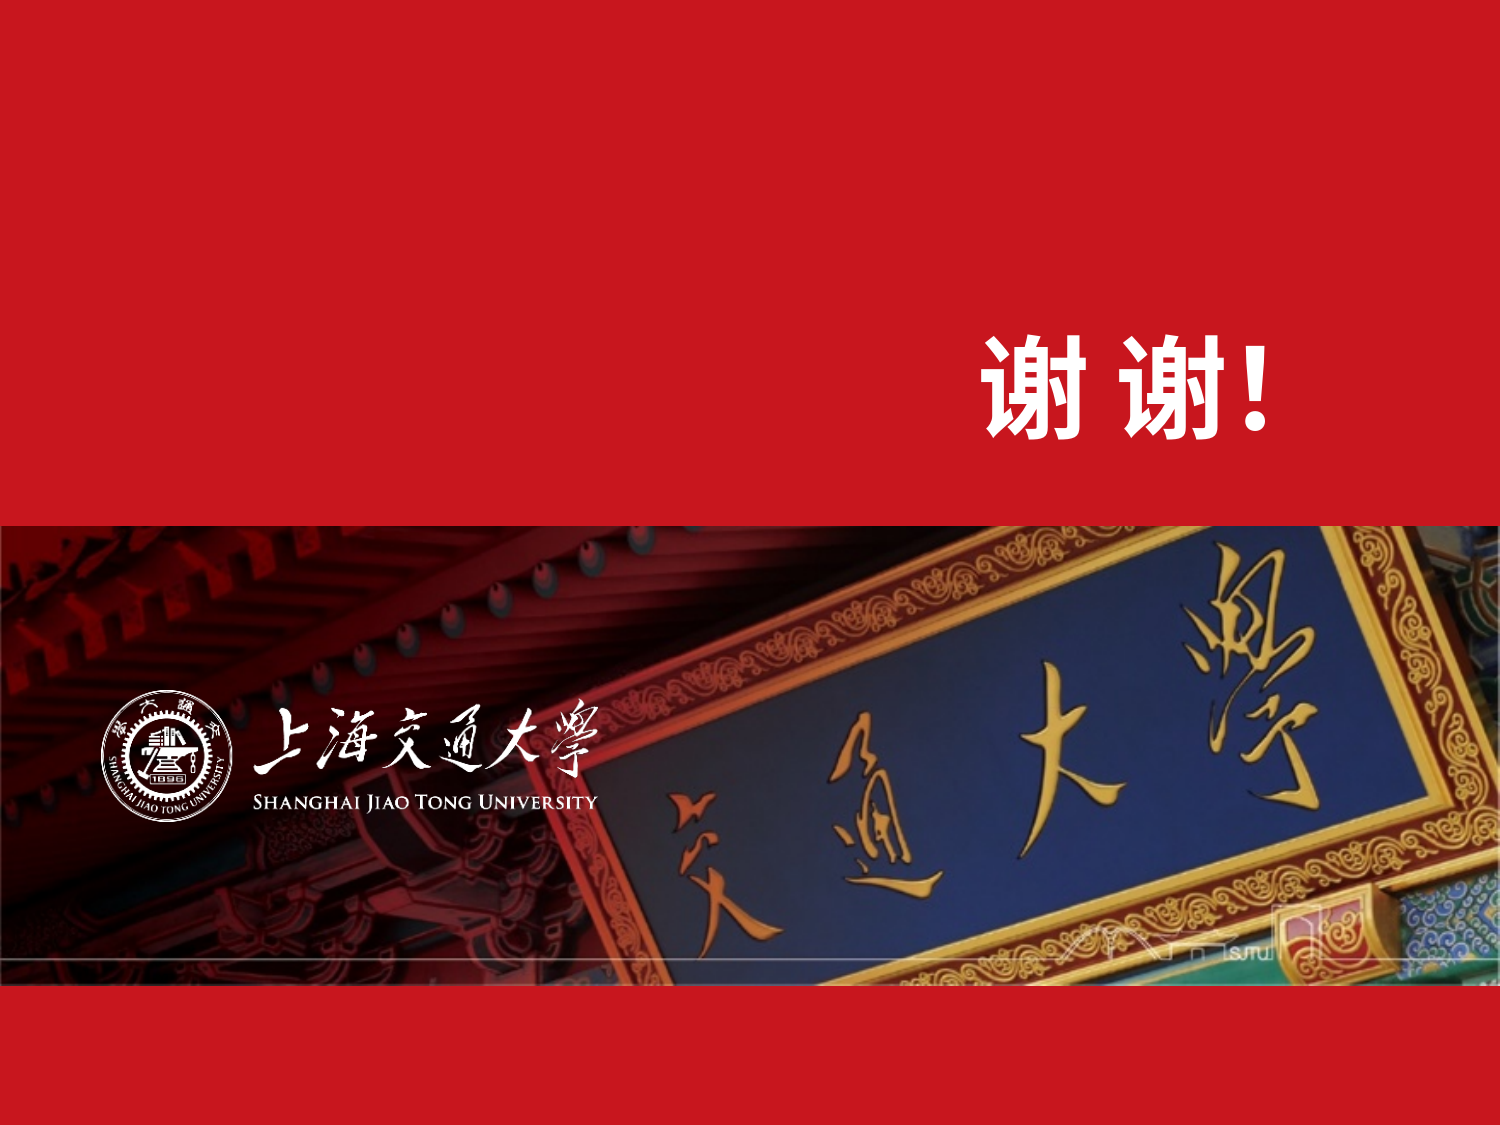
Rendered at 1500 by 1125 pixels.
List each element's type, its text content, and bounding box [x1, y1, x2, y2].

text_box 谢 谢！ [962, 310, 1356, 461]
picture [0, 526, 1500, 986]
